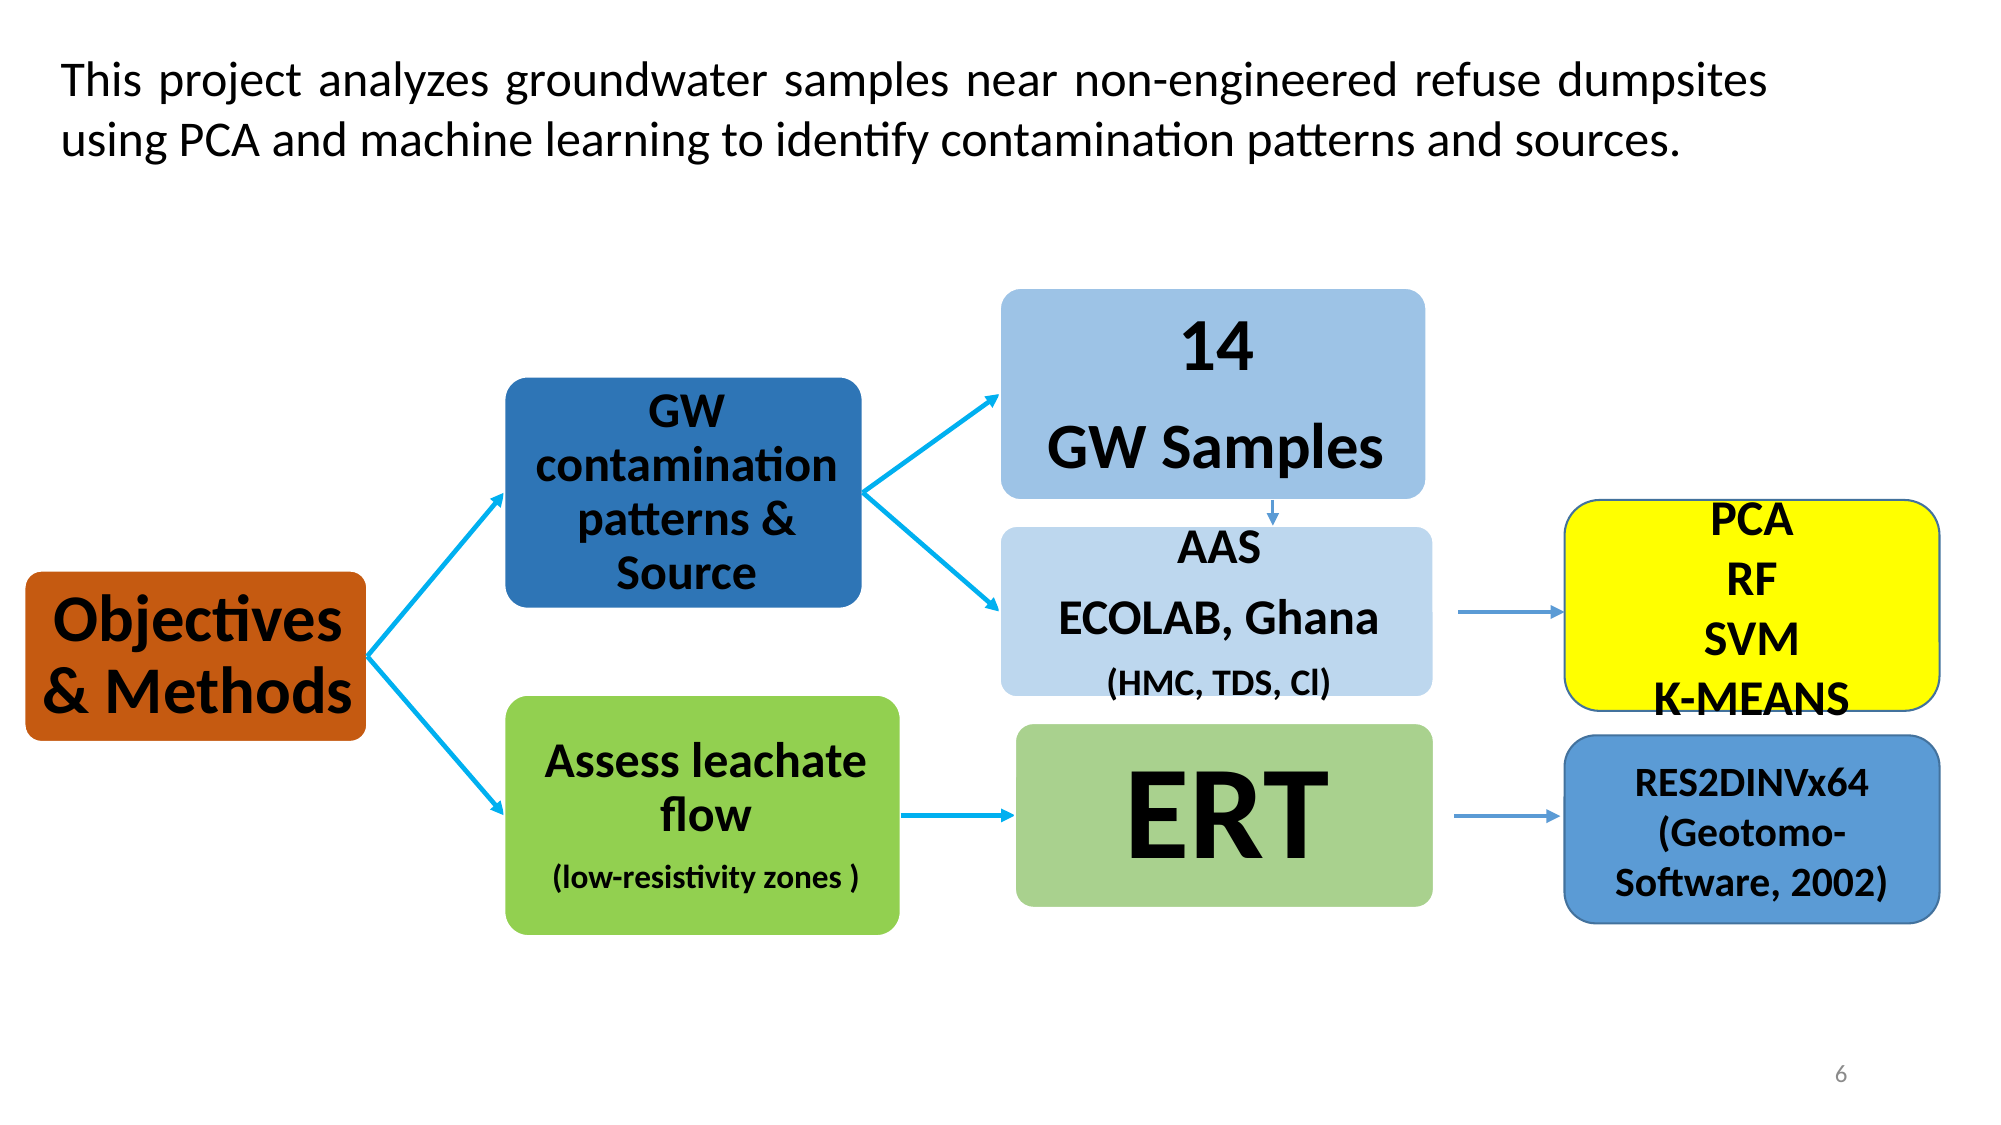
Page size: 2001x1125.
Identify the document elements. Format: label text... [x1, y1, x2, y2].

slide_number 6 [1412, 1042, 1863, 1103]
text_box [22, 167, 1459, 1057]
text_box PCA RF SVM K-MEANS [1563, 498, 1941, 712]
text_box RES2DINVx64 (Geotomo-Software, 2002) [1563, 734, 1941, 925]
text_box This project analyzes groundwater samples near non-engineered refuse dumpsites using PCA and machine learning to identify contamination patterns and sources. [45, 39, 1784, 174]
